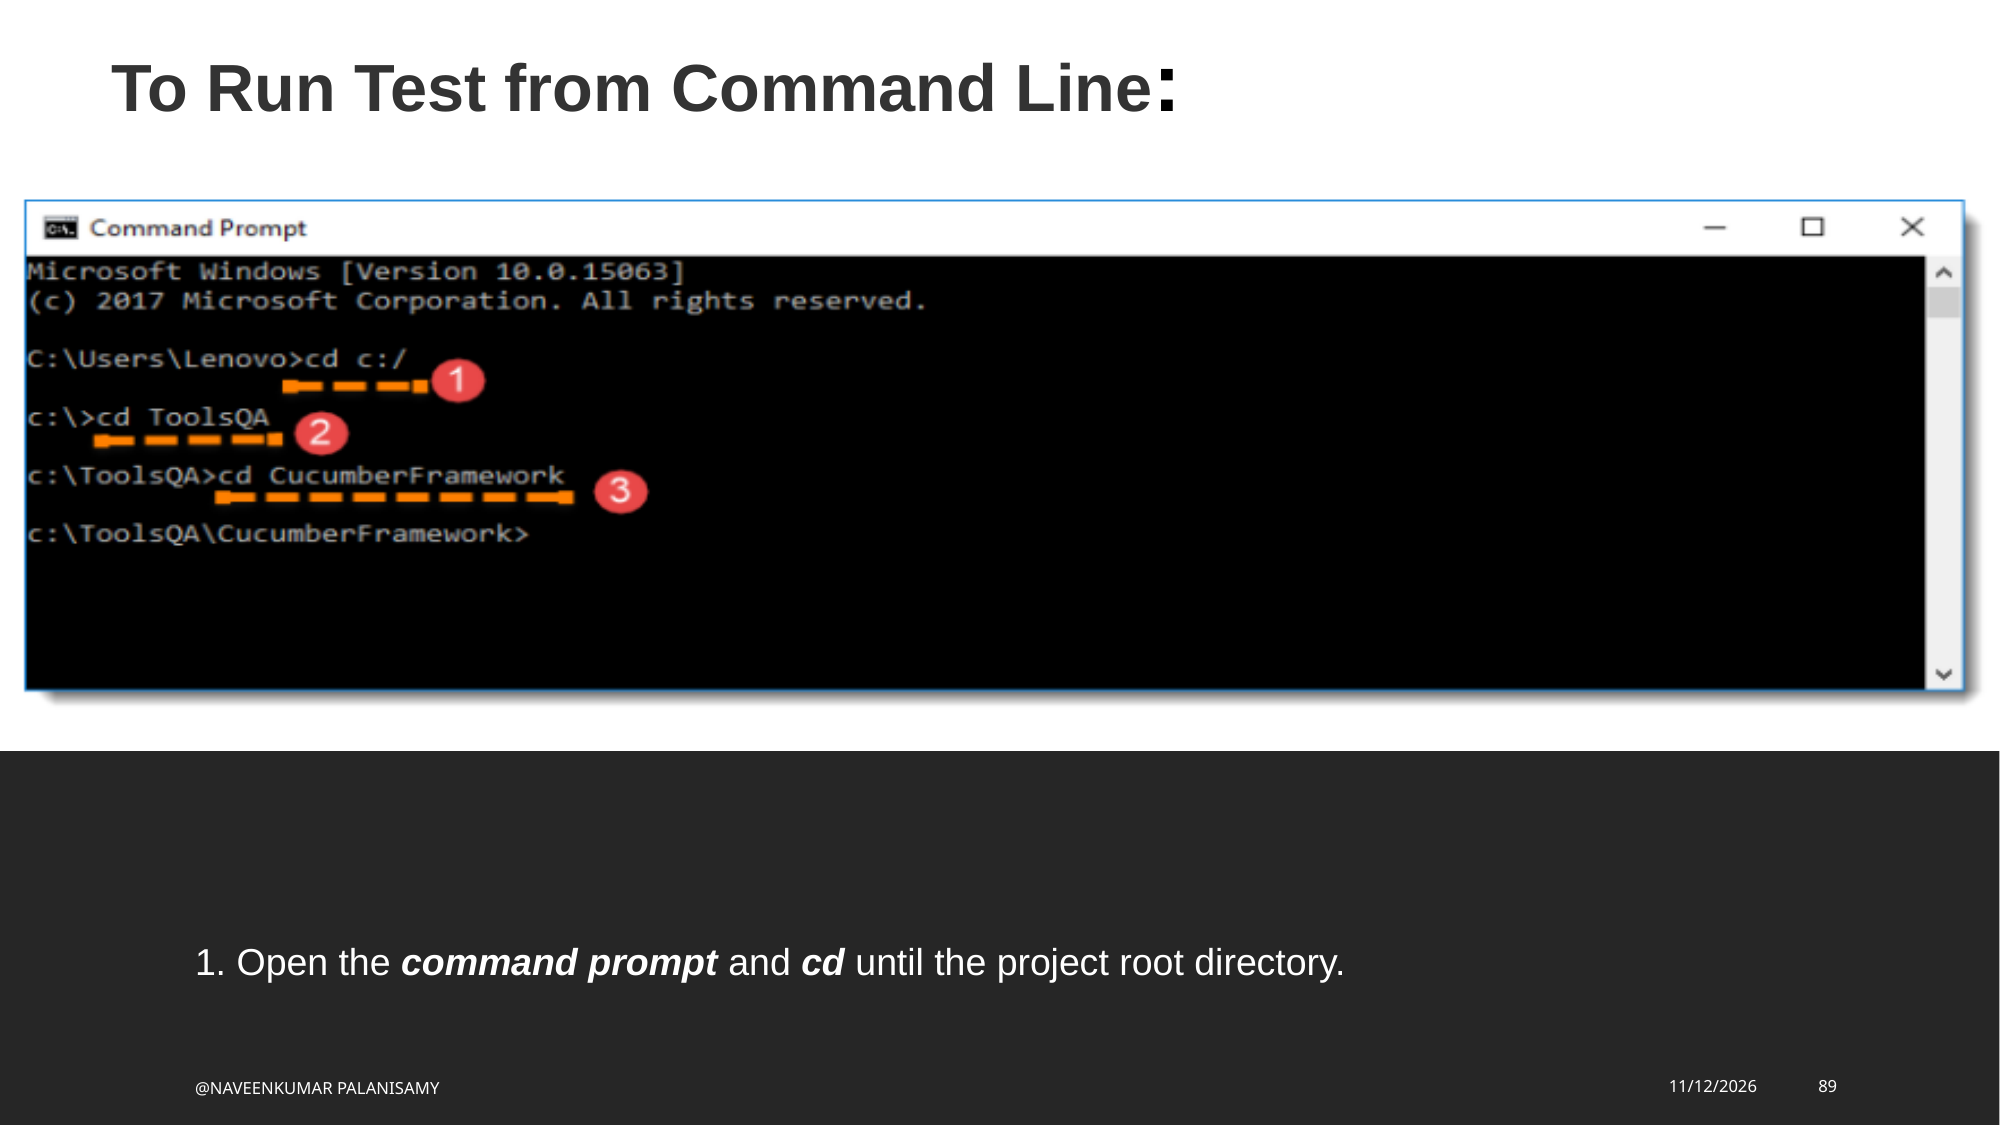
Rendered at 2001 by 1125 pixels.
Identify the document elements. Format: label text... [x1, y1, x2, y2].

slide_number 89 [1803, 1057, 1932, 1118]
text_box To Run Test from Command Line: [96, 7, 1756, 130]
text_box 1. Open the command prompt and cd until the project root directory. [179, 937, 1839, 1038]
footer @NAVEENKUMAR PALANISAMY [180, 1057, 1299, 1118]
picture [0, 181, 2000, 717]
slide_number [1348, 1057, 1773, 1118]
